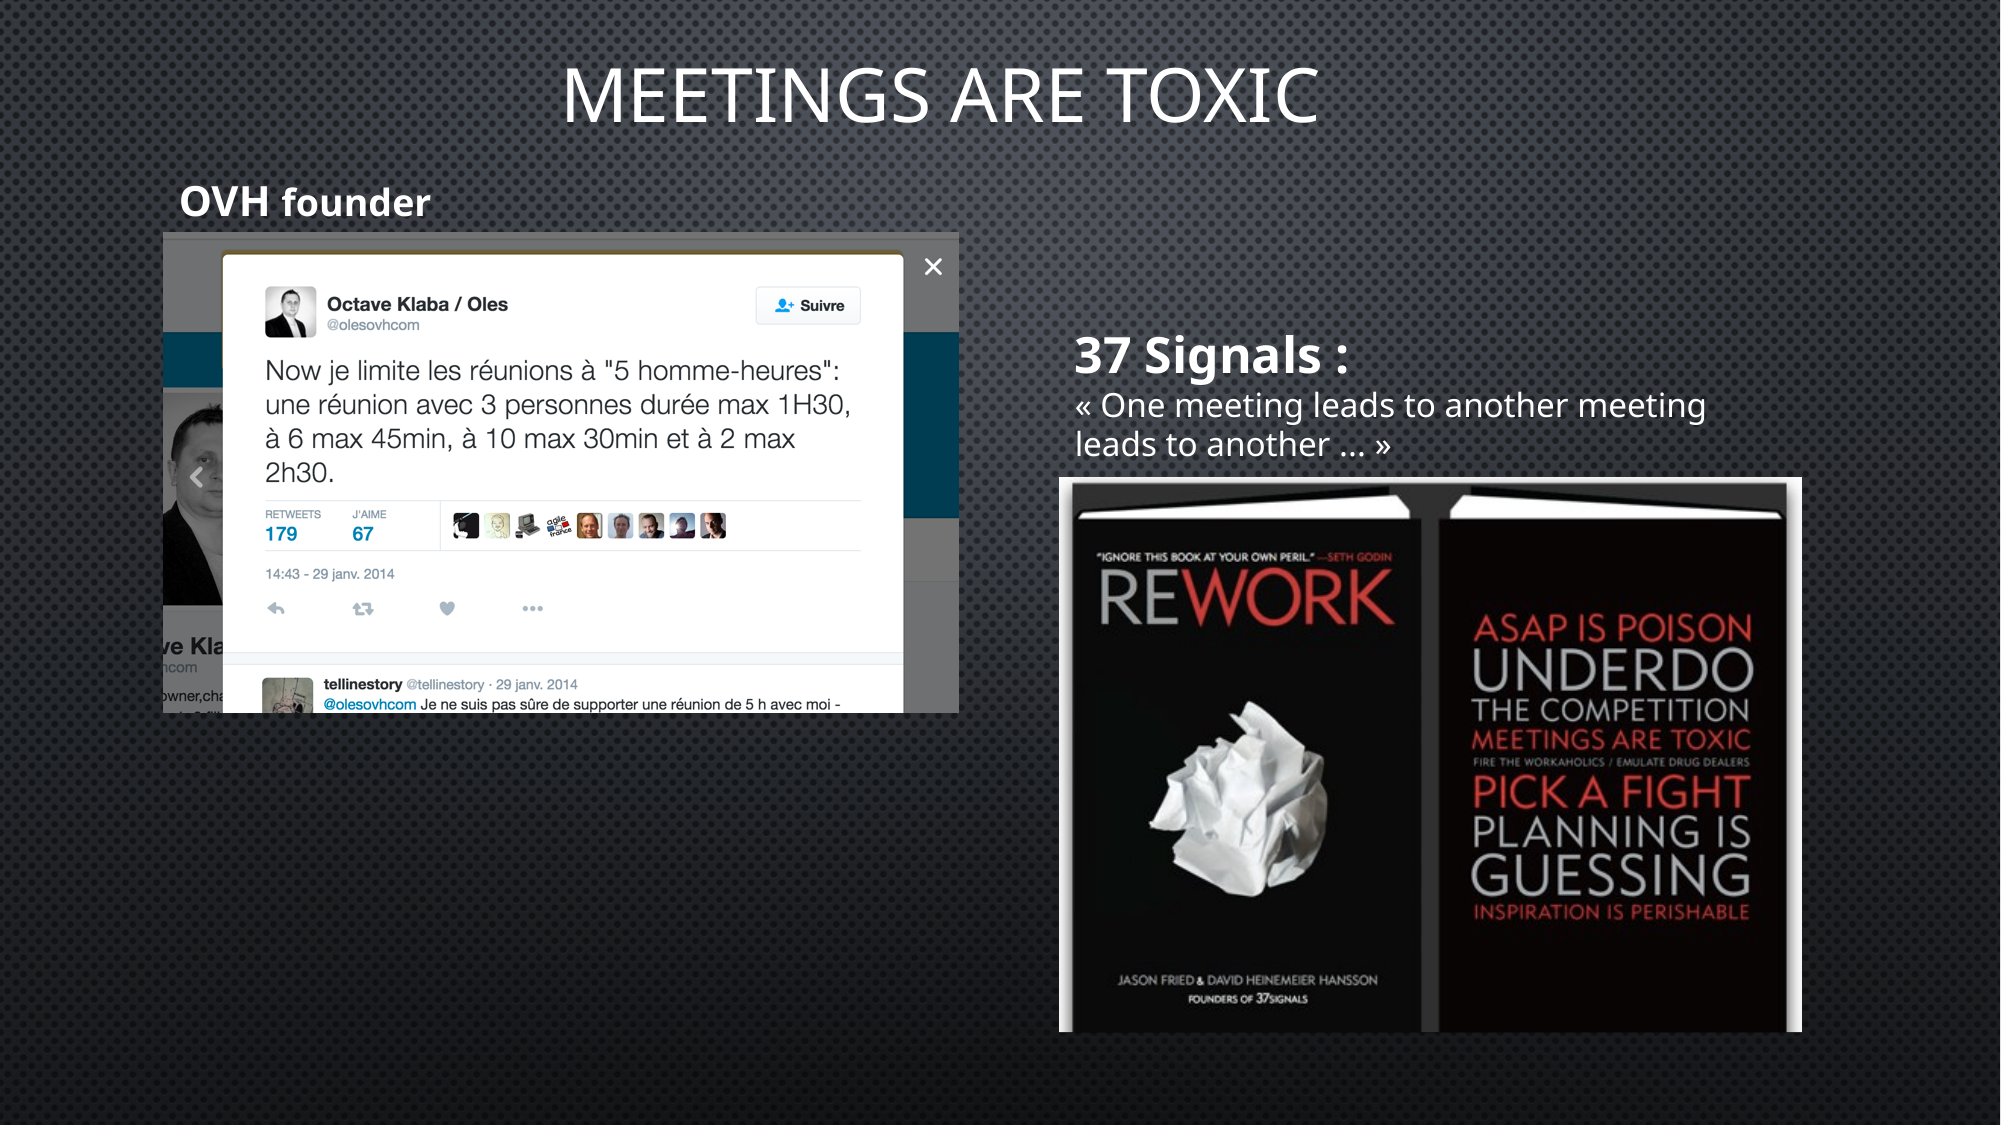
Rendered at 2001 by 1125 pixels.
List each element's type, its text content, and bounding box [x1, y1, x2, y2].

text_box 37 Signals : « One meeting leads to another meeting leads to another ... » [1059, 316, 1800, 471]
picture [1059, 477, 1803, 1069]
title Meetings are toxic [226, 18, 1656, 168]
text_box OVH founder [163, 167, 667, 232]
picture [163, 232, 959, 714]
